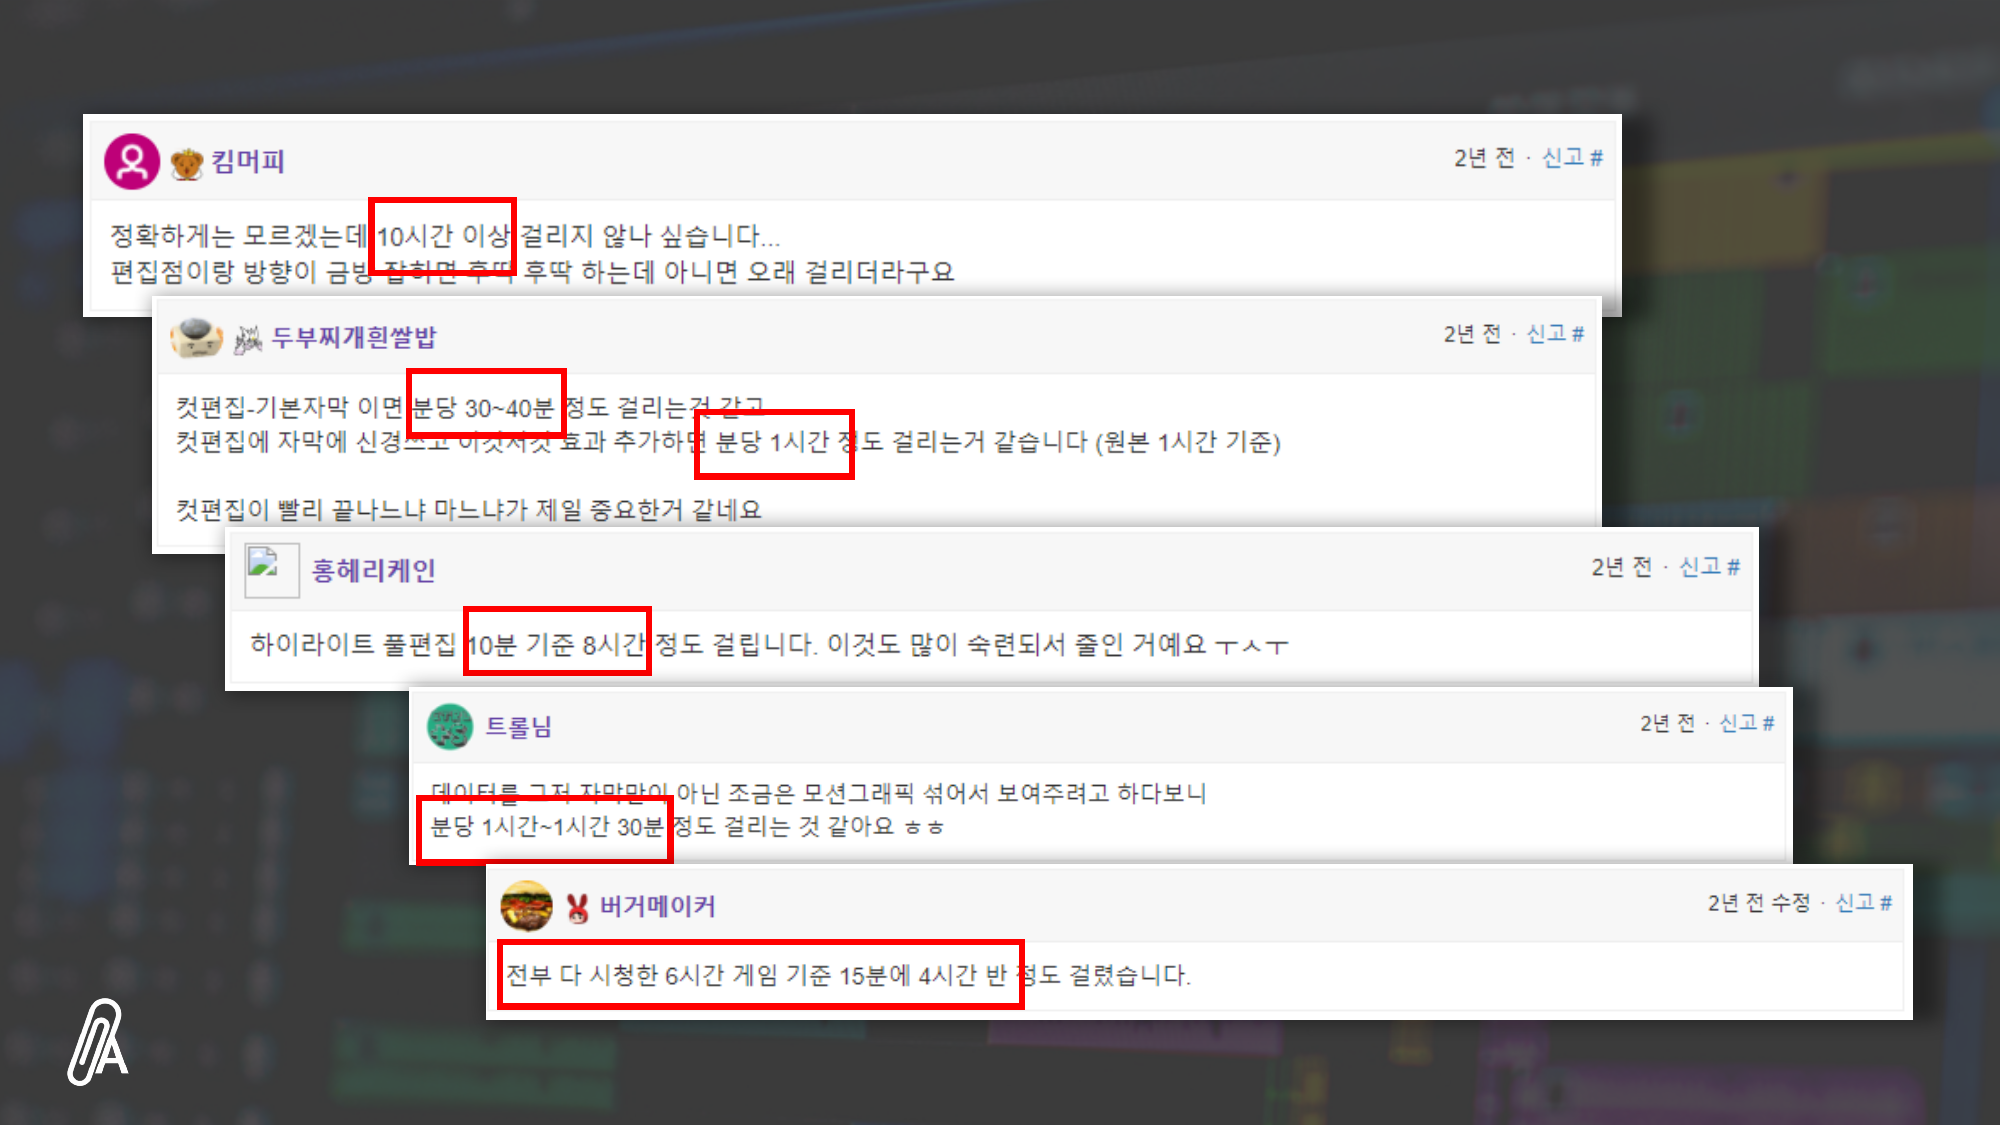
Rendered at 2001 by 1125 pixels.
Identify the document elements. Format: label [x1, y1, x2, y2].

text_box [0, 0, 2000, 1125]
text_box [409, 687, 1793, 865]
text_box [152, 296, 1602, 554]
text_box [486, 864, 1913, 1020]
text_box [225, 526, 1759, 691]
text_box [83, 114, 1622, 317]
picture [35, 983, 161, 1118]
